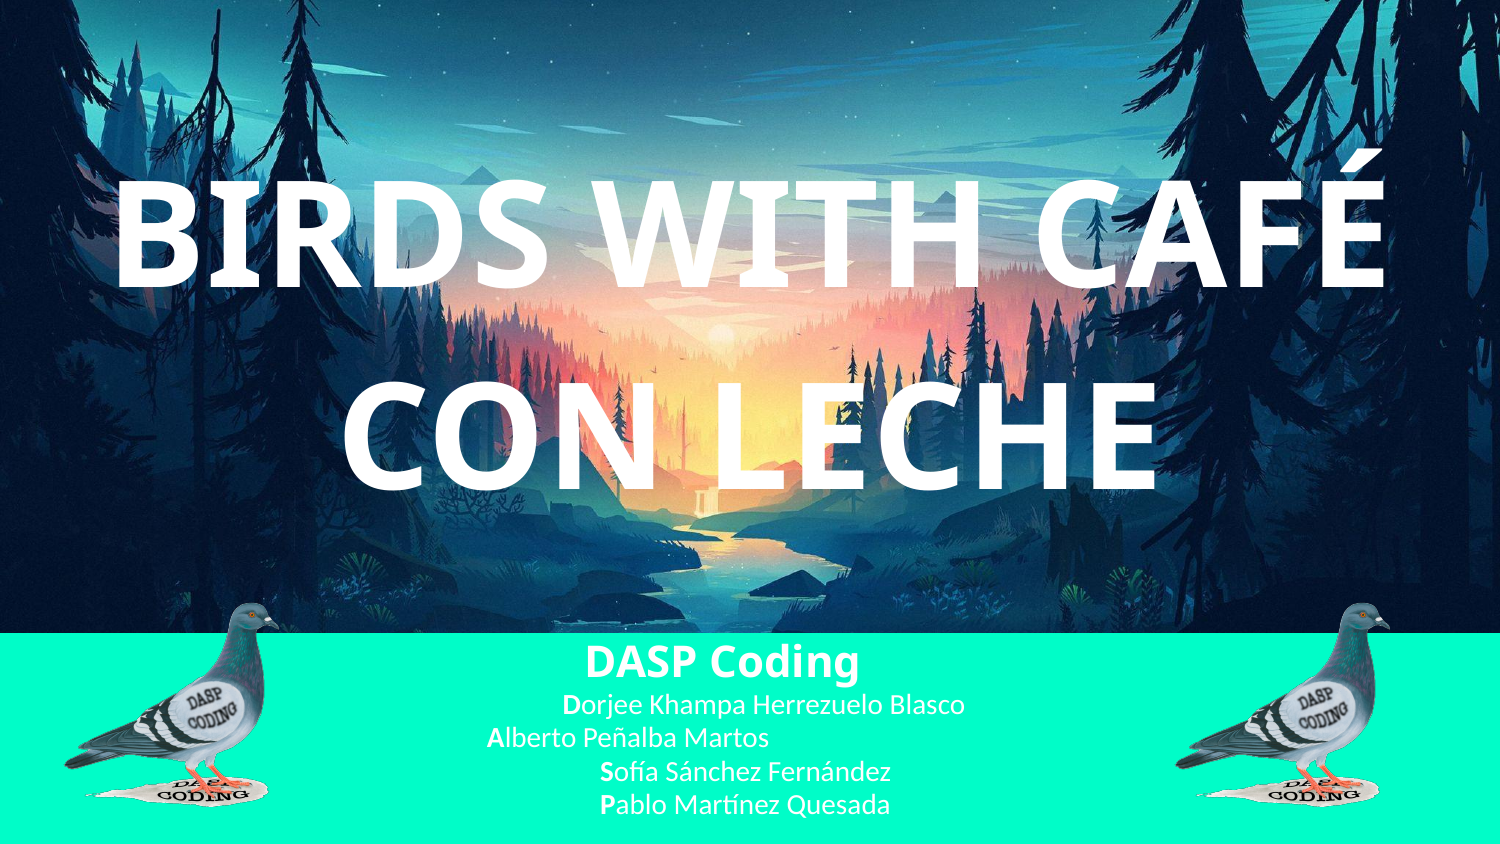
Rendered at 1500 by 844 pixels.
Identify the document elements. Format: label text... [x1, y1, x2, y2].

subtitle DASP Coding Dorjee Khampa Herrezuelo Blasco Alberto Peñalba Martos Sofía Sánchez Fernández Pablo Martínez Quesada [33, 642, 1467, 844]
picture [0, 0, 1500, 814]
